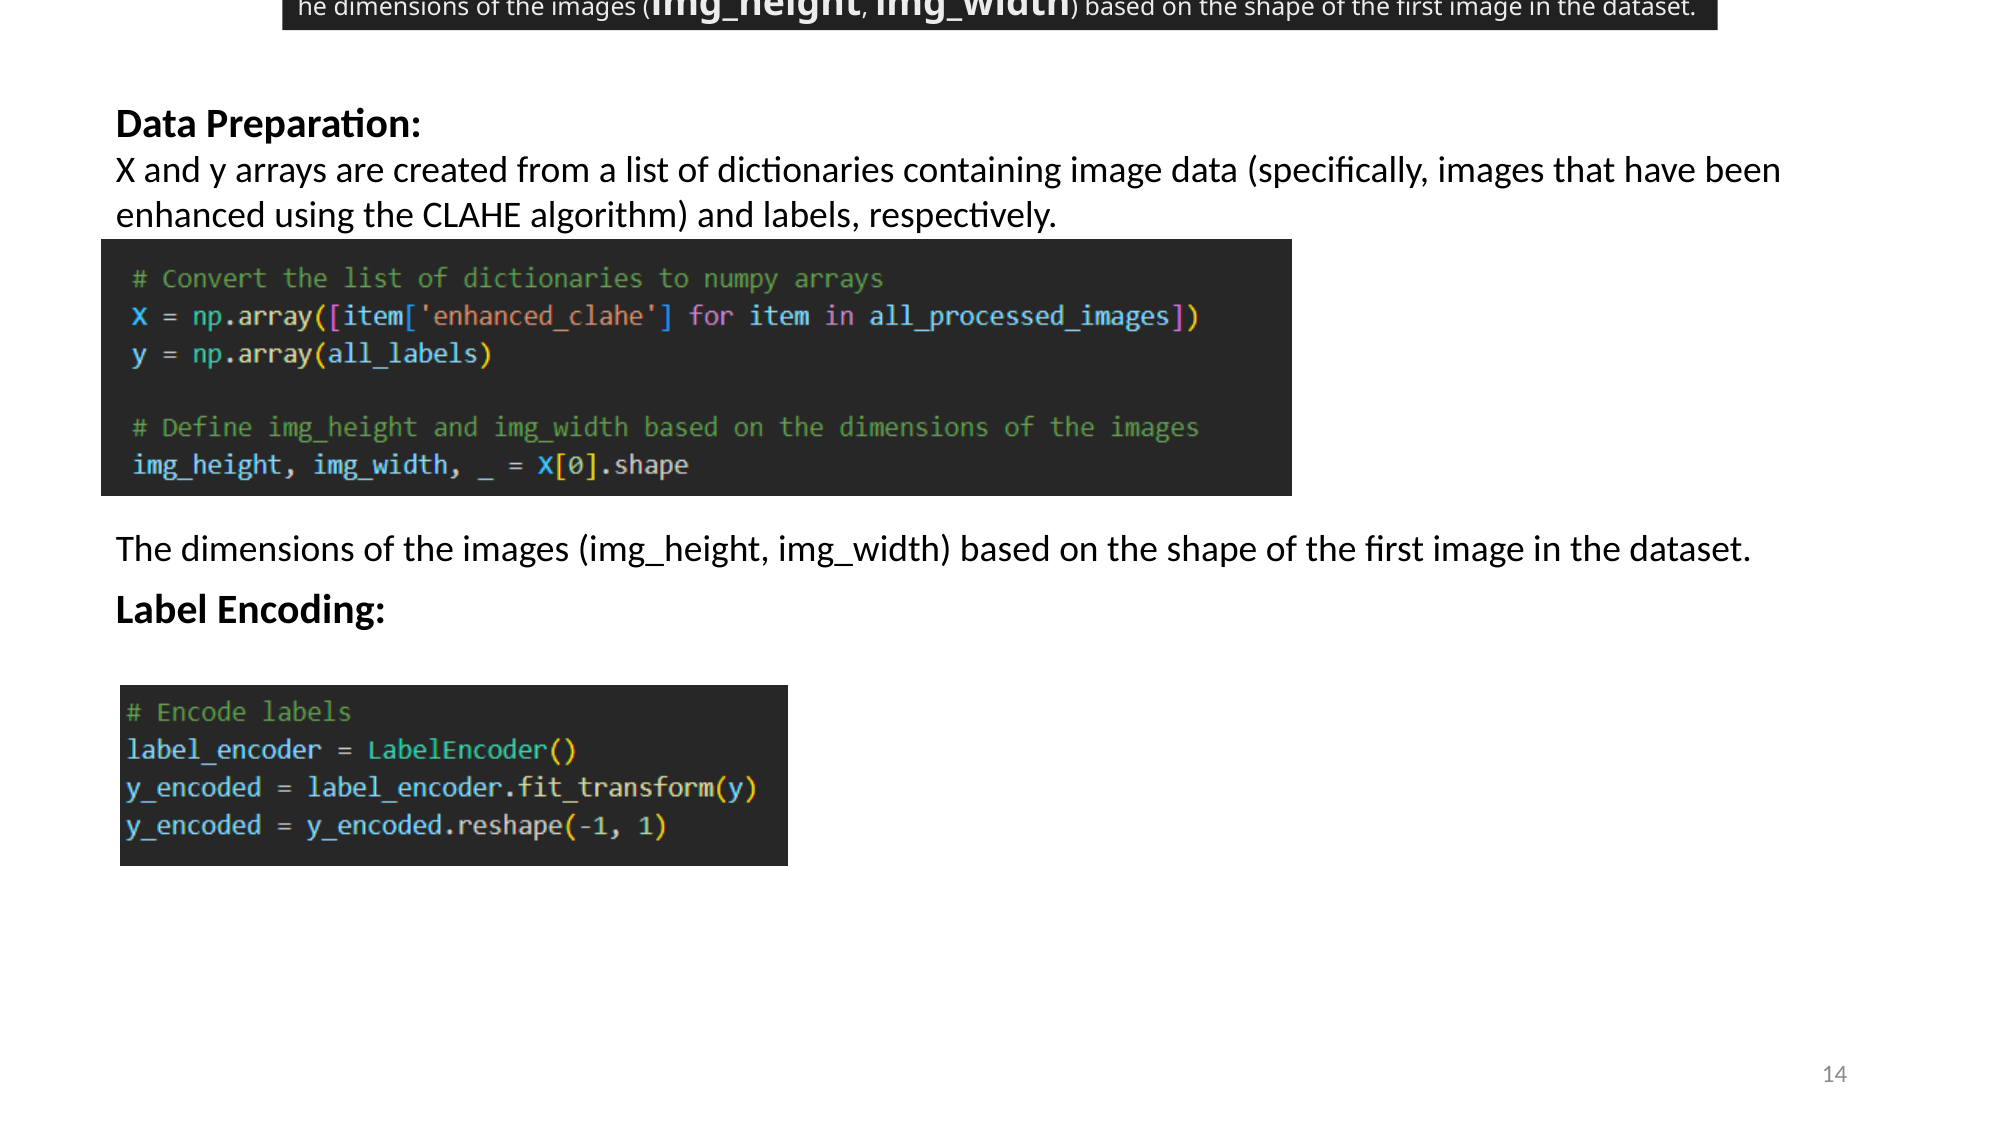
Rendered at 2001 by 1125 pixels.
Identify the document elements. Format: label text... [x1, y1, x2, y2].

text_box Data Preparation: X and y arrays are created from a list of dictionaries containing image data (specifically, images that have been enhanced using the CLAHE algorithm) and labels, respectively. [101, 88, 1899, 243]
slide_number 14 [1412, 1042, 1863, 1103]
picture [101, 239, 1292, 496]
text_box he dimensions of the images (img_height, img_width) based on the shape of the first image in the dataset. [282, 0, 1718, 31]
text_box Label Encoding: [101, 574, 1807, 640]
picture [120, 685, 788, 866]
text_box The dimensions of the images (img_height, img_width) based on the shape of the first image in the dataset. [101, 516, 1826, 577]
